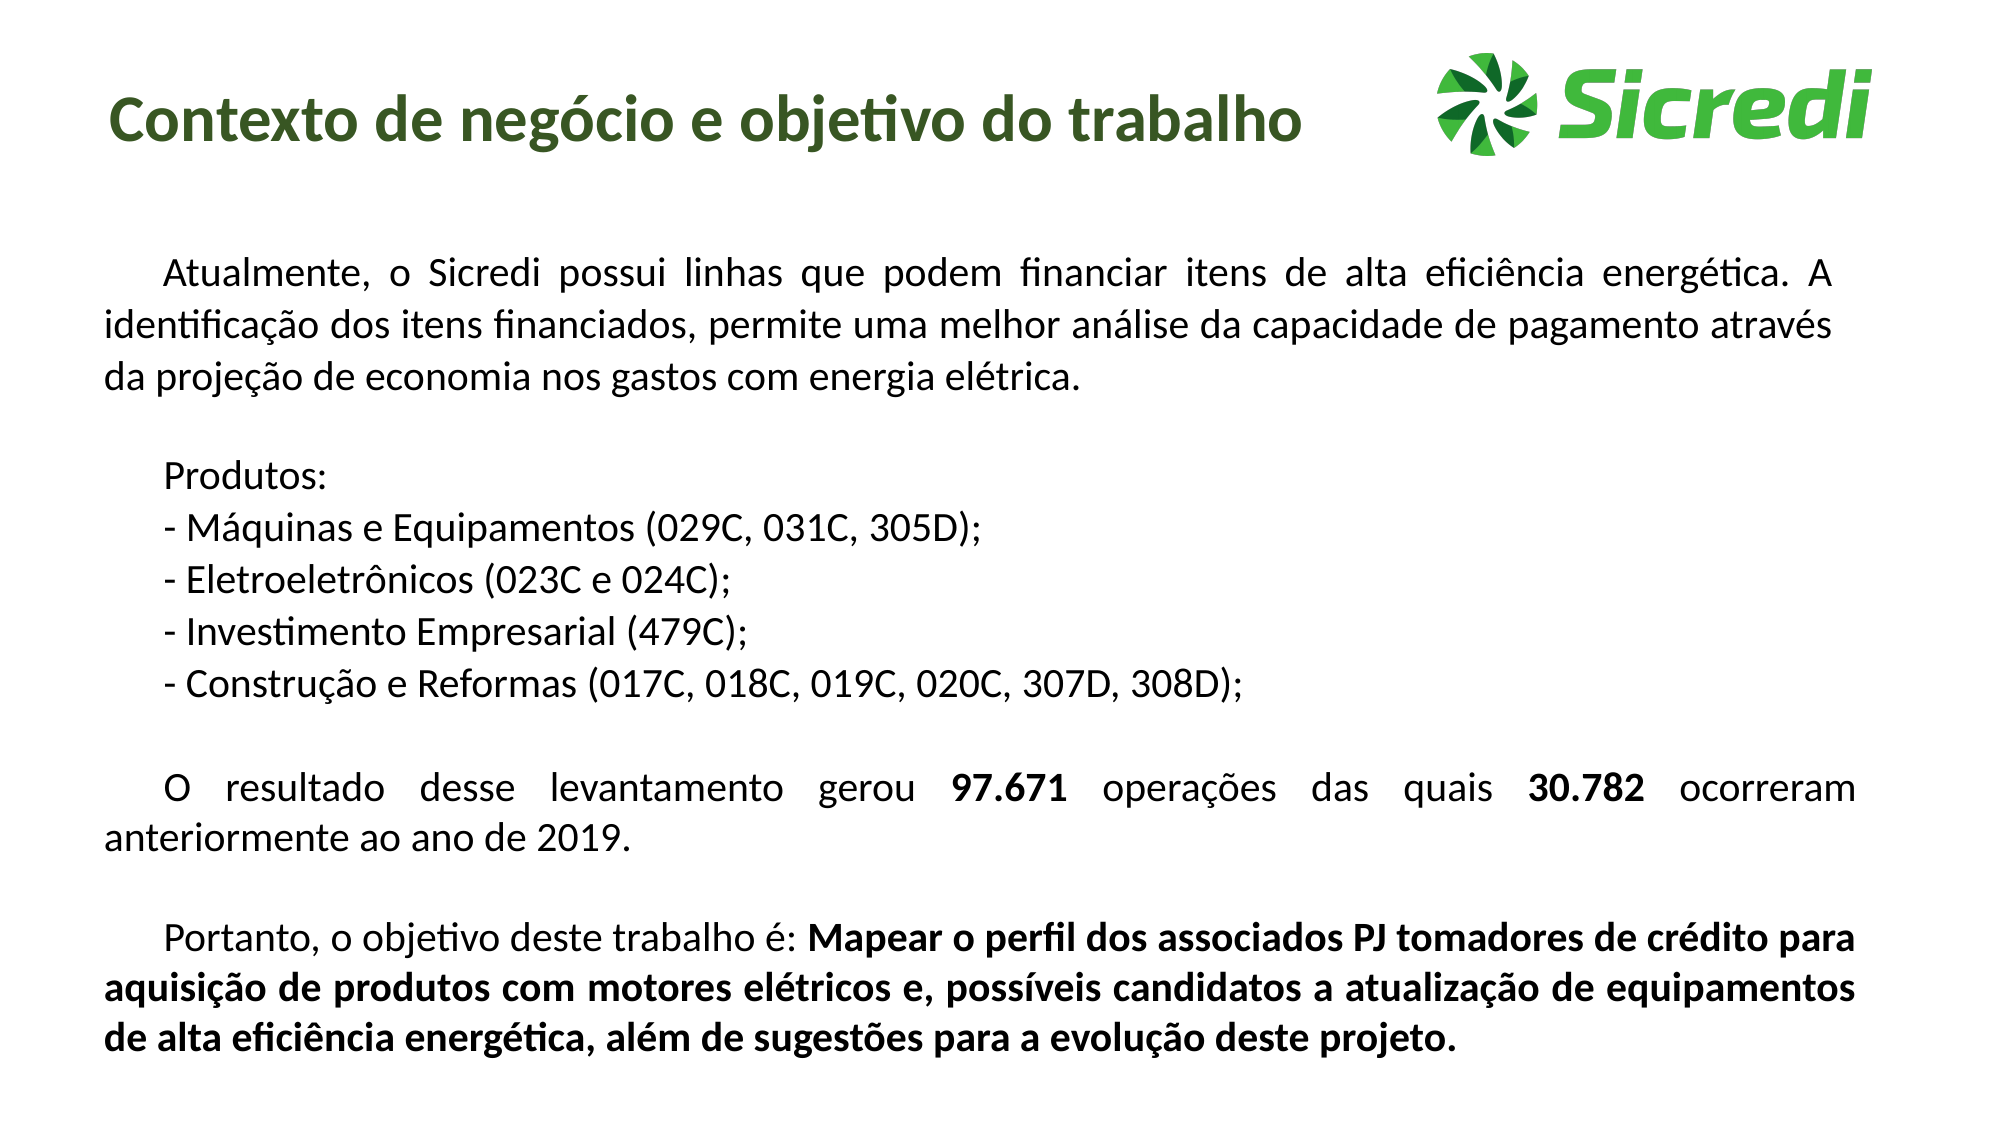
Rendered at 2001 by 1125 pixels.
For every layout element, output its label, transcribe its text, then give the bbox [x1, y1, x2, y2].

text_box Produtos: - Máquinas e Equipamentos (029C, 031C, 305D); - Eletroeletrônicos (023C e 024C); - Investimento Empresarial (479C); - Construção e Reformas (017C, 018C, 019C, 020C, 307D, 308D); [89, 438, 1343, 714]
picture [1437, 53, 1872, 156]
text_box O resultado desse levantamento gerou 97.671 operações das quais 30.782 ocorreram anteriormente ao ano de 2019. Portanto, o objetivo deste trabalho é: Mapear o perfil dos associados PJ tomadores de crédito para aquisição de produtos com motores elétricos e, possíveis candidatos a atualização de equipamentos de alta eficiência energética, além de sugestões para a evolução deste projeto. [89, 752, 1872, 1117]
text_box Contexto de negócio e objetivo do trabalho [94, 67, 1320, 163]
text_box Atualmente, o Sicredi possui linhas que podem financiar itens de alta eficiência energética. A identificação dos itens financiados, permite uma melhor análise da capacidade de pagamento através da projeção de economia nos gastos com energia elétrica. [89, 234, 1849, 406]
